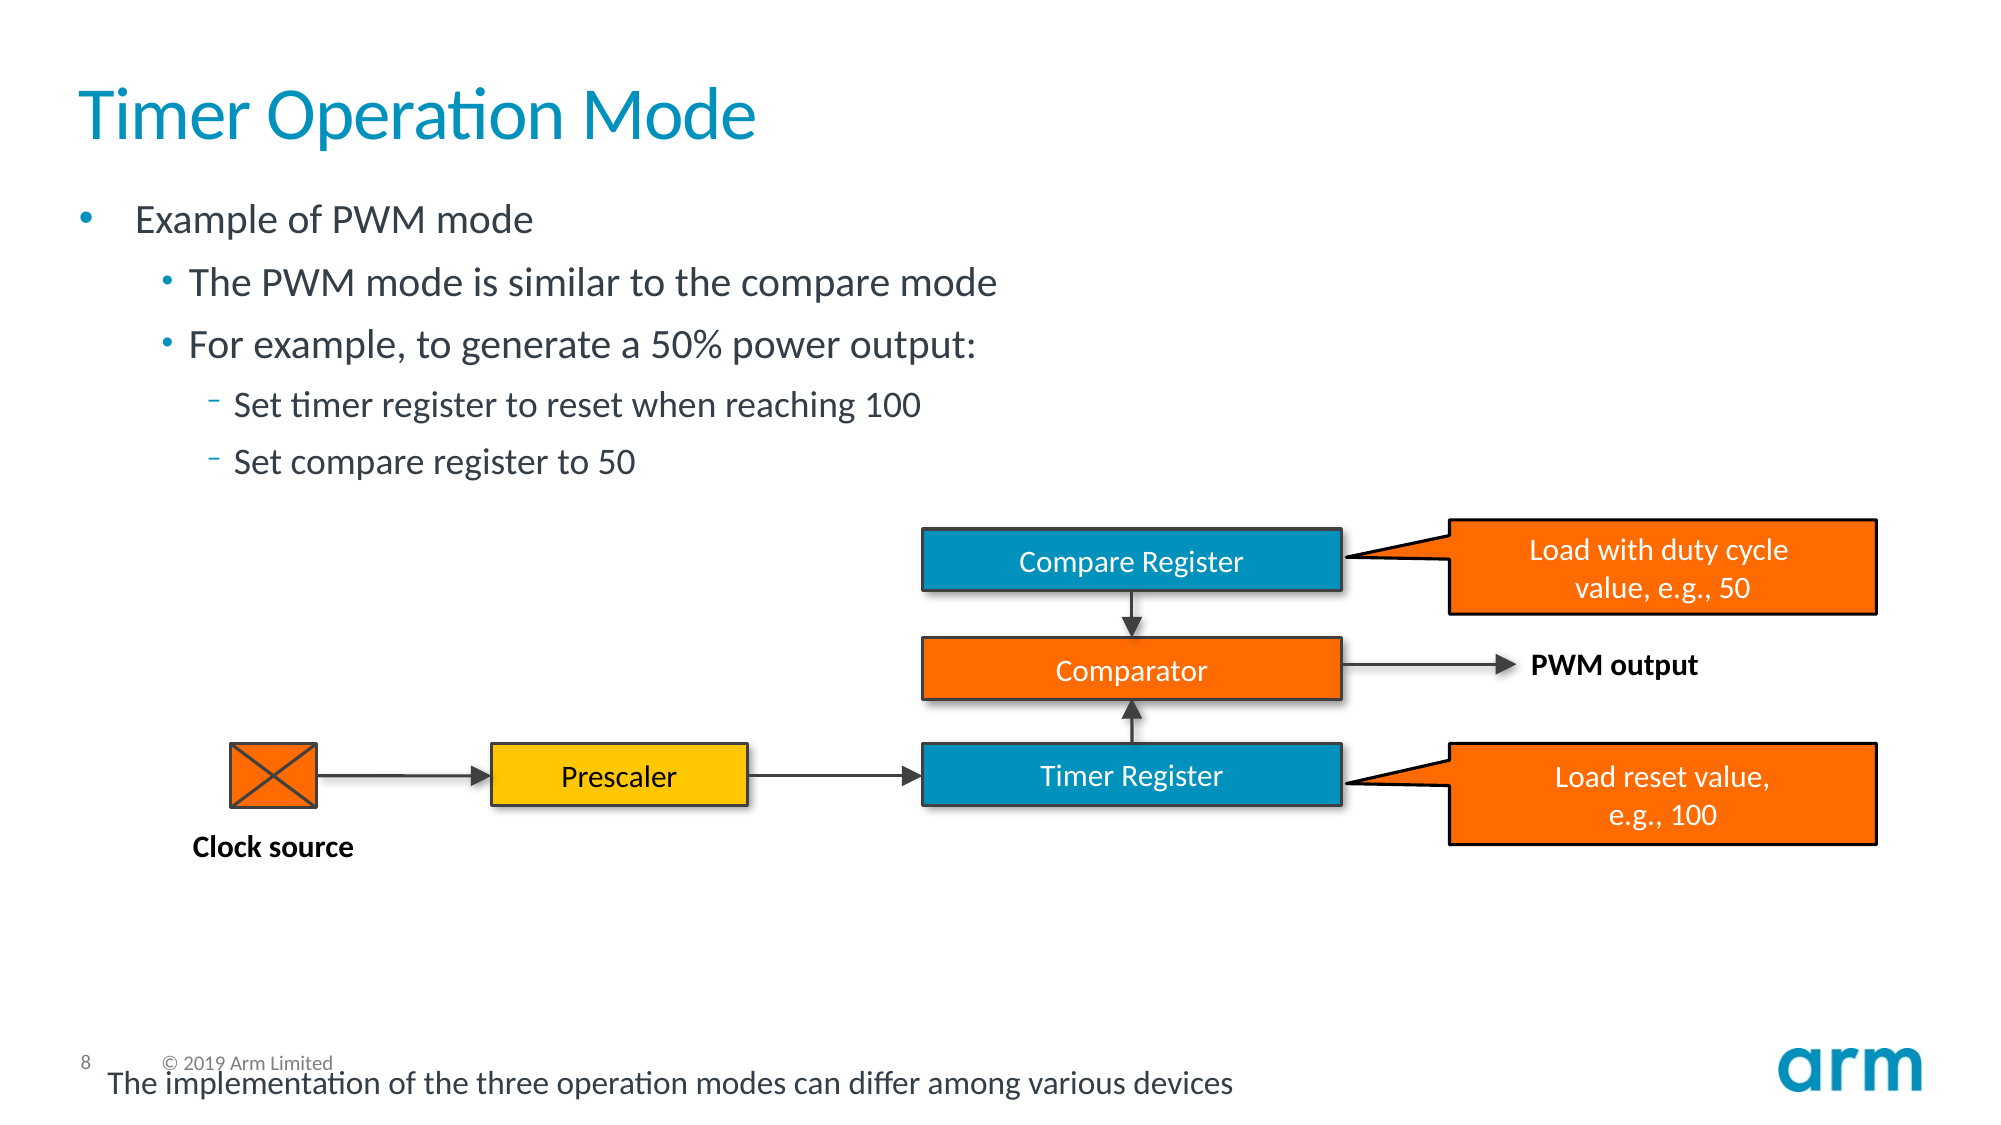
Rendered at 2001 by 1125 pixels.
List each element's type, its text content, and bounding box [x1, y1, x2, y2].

picture [1778, 1048, 1794, 1067]
picture [1911, 1048, 1922, 1062]
picture [1889, 1048, 1903, 1053]
picture [1778, 1072, 1794, 1092]
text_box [123, 519, 1877, 873]
picture [1788, 1056, 1812, 1083]
title Timer Operation Mode [78, 78, 1922, 186]
picture [1803, 1048, 1922, 1092]
list Example of PWM mode The PWM mode is similar to the compare mode For example, to generate a 50% power output: Set timer register to reset when reaching 100 Set compare register to 50 The implementation of the three operation modes can differ among various devices [78, 192, 1922, 493]
